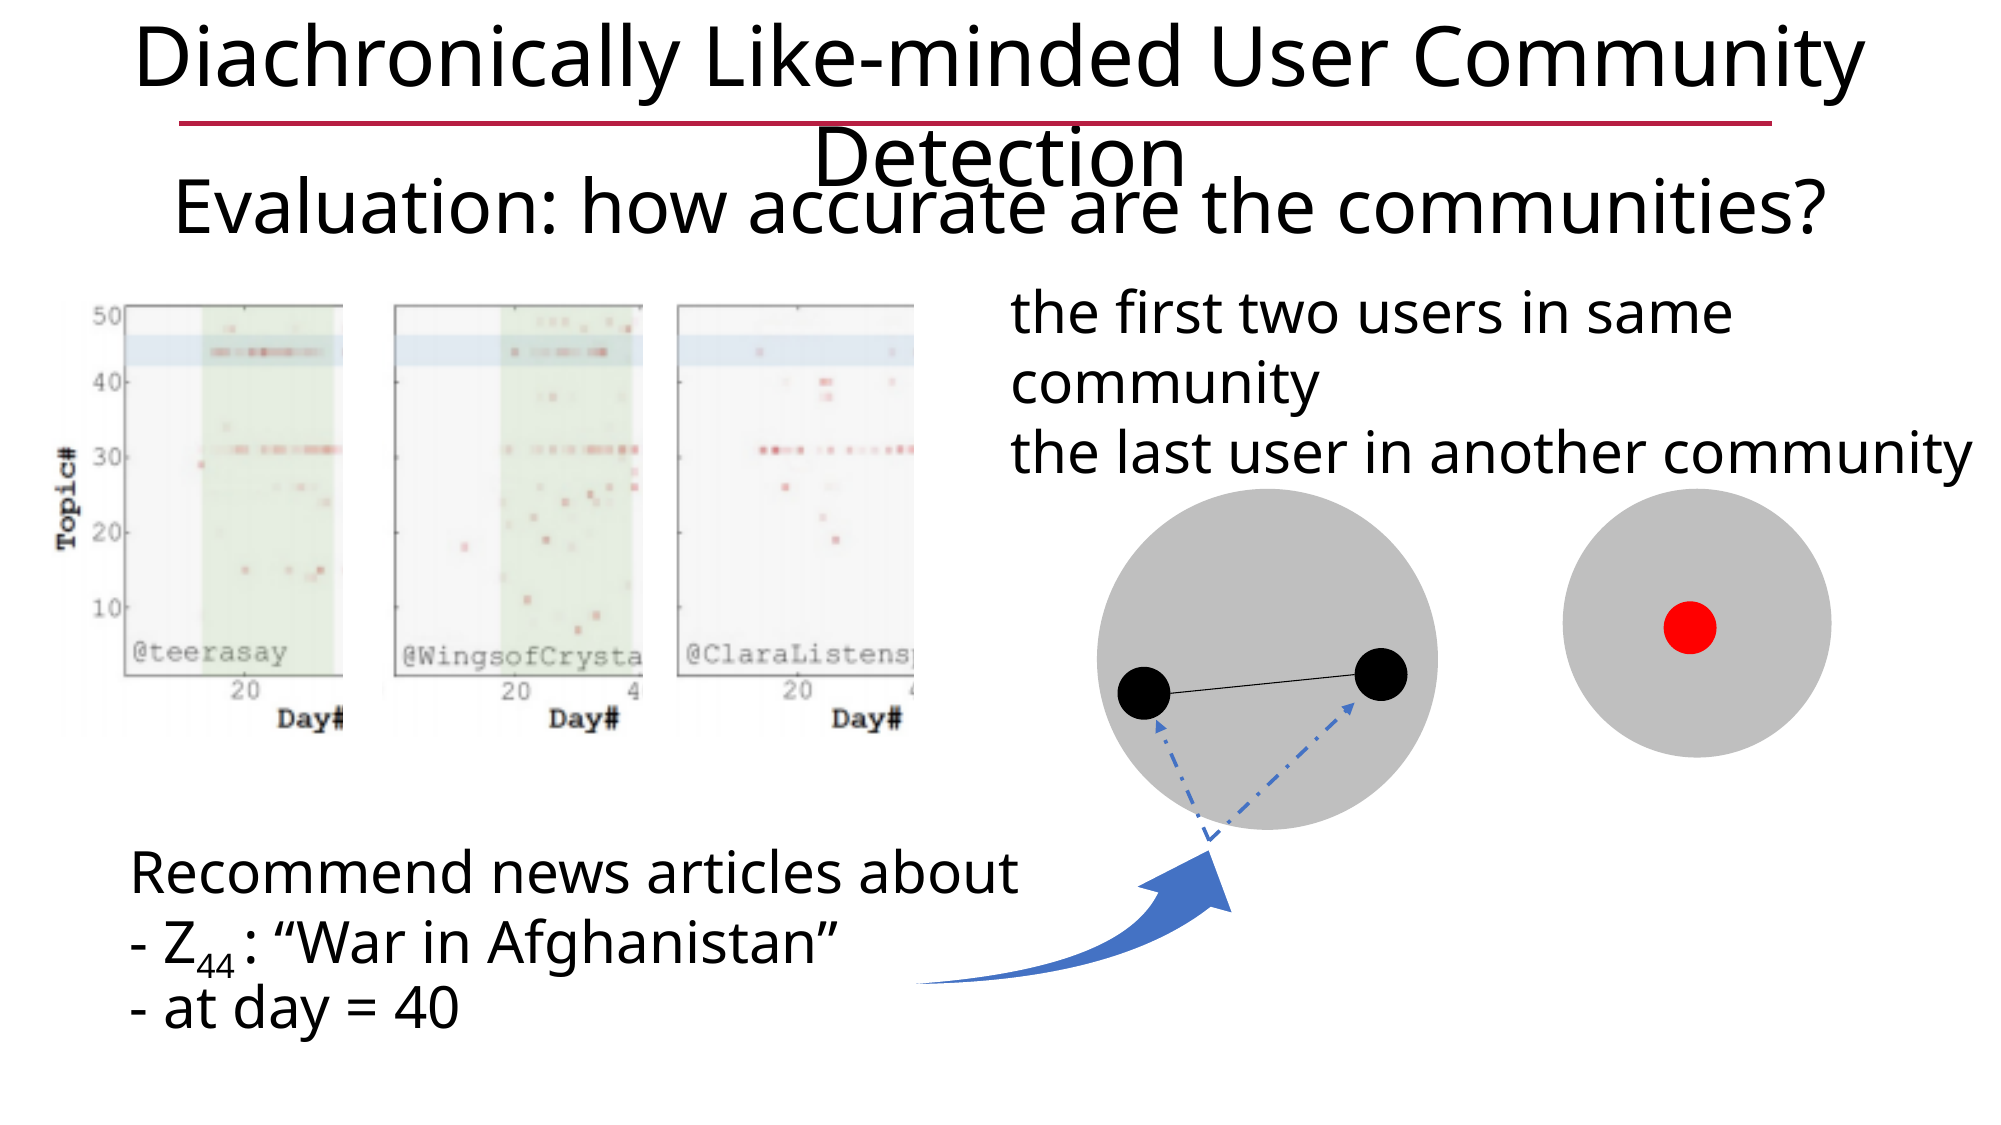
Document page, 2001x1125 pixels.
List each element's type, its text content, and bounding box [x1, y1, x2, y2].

picture [676, 290, 914, 744]
picture [30, 290, 343, 744]
text_box [1717, 489, 1833, 743]
text_box [876, 847, 1236, 987]
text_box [1096, 488, 1717, 830]
text_box the first two users in same community the last user in another community [999, 264, 2000, 415]
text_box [1209, 702, 1355, 841]
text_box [1156, 719, 1209, 841]
text_box Diachronically Like-minded User Community Detection [0, 0, 2000, 211]
title Evaluation: how accurate are the communities? [0, 211, 2000, 293]
text_box Recommend news articles about - Z44 : “War in Afghanistan” - at day = 40 [114, 743, 1979, 1125]
picture [382, 290, 643, 744]
